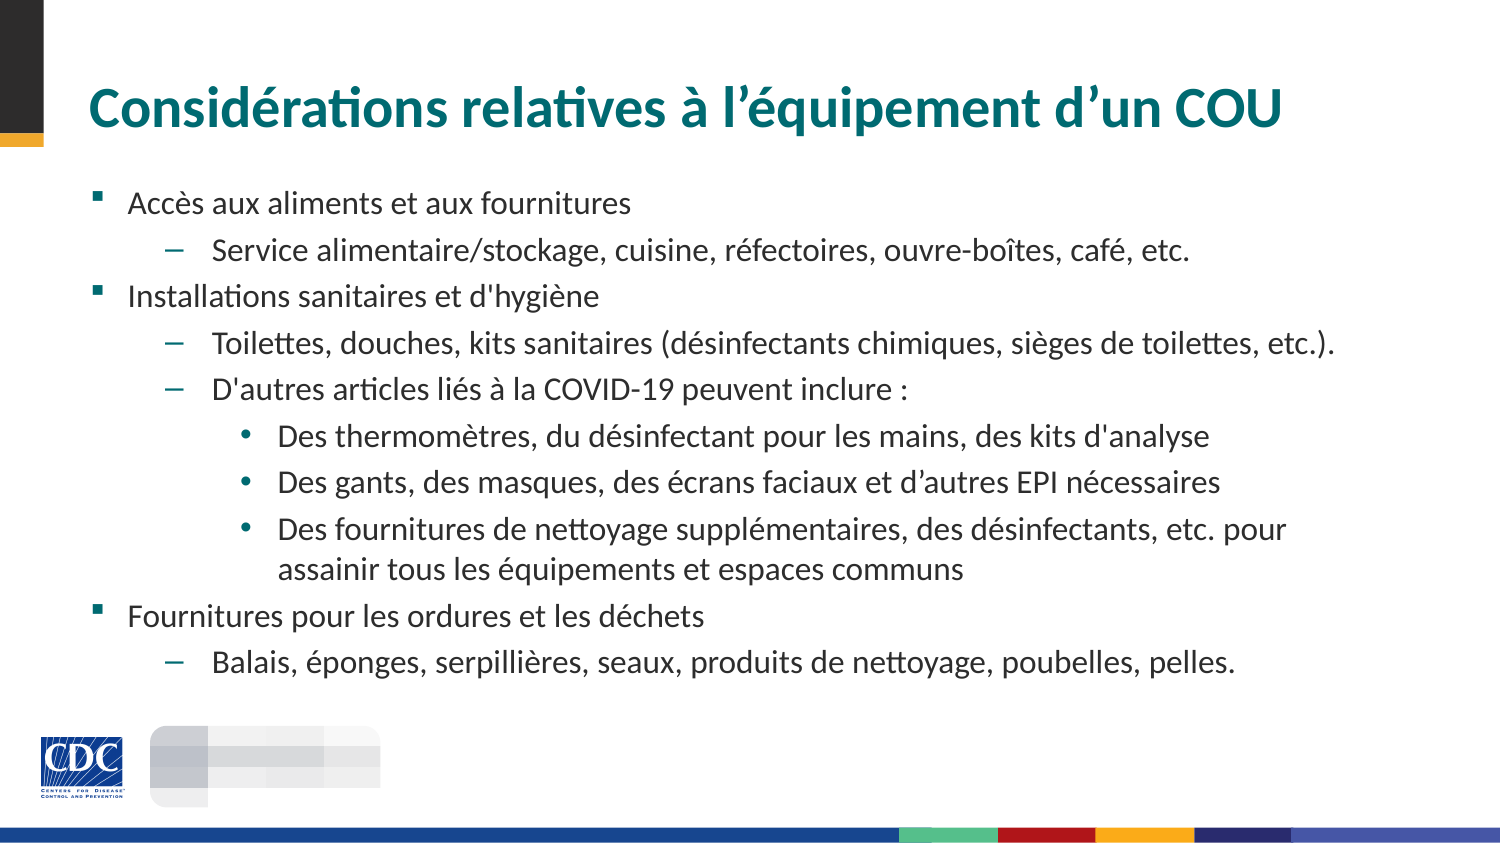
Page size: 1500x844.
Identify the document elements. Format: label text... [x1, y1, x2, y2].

title Considérations relatives à l’équipement d’un COU [75, 33, 1425, 147]
picture [41, 737, 75, 798]
list Accès aux aliments et aux fournitures Service alimentaire/stockage, cuisine, réfectoires, ouvre-boîtes, café, etc. Installations sanitaires et d'hygiène Toilettes, douches, kits sanitaires (désinfectants chimiques, sièges de toilettes, etc.). D'autres articles liés à la COVID-19 peuvent inclure : Des thermomètres, du désinfectant pour les mains, des kits d'analyse Des gants, des masques, des écrans faciaux et d’autres EPI nécessaires Des fournitures de nettoyage supplémentaires, des désinfectants, etc. pour assainir tous les équipements et espaces communs Fournitures pour les ordures et les déchets Balais, éponges, serpillières, seaux, produits de nettoyage, poubelles, pelles. [75, 173, 1414, 828]
